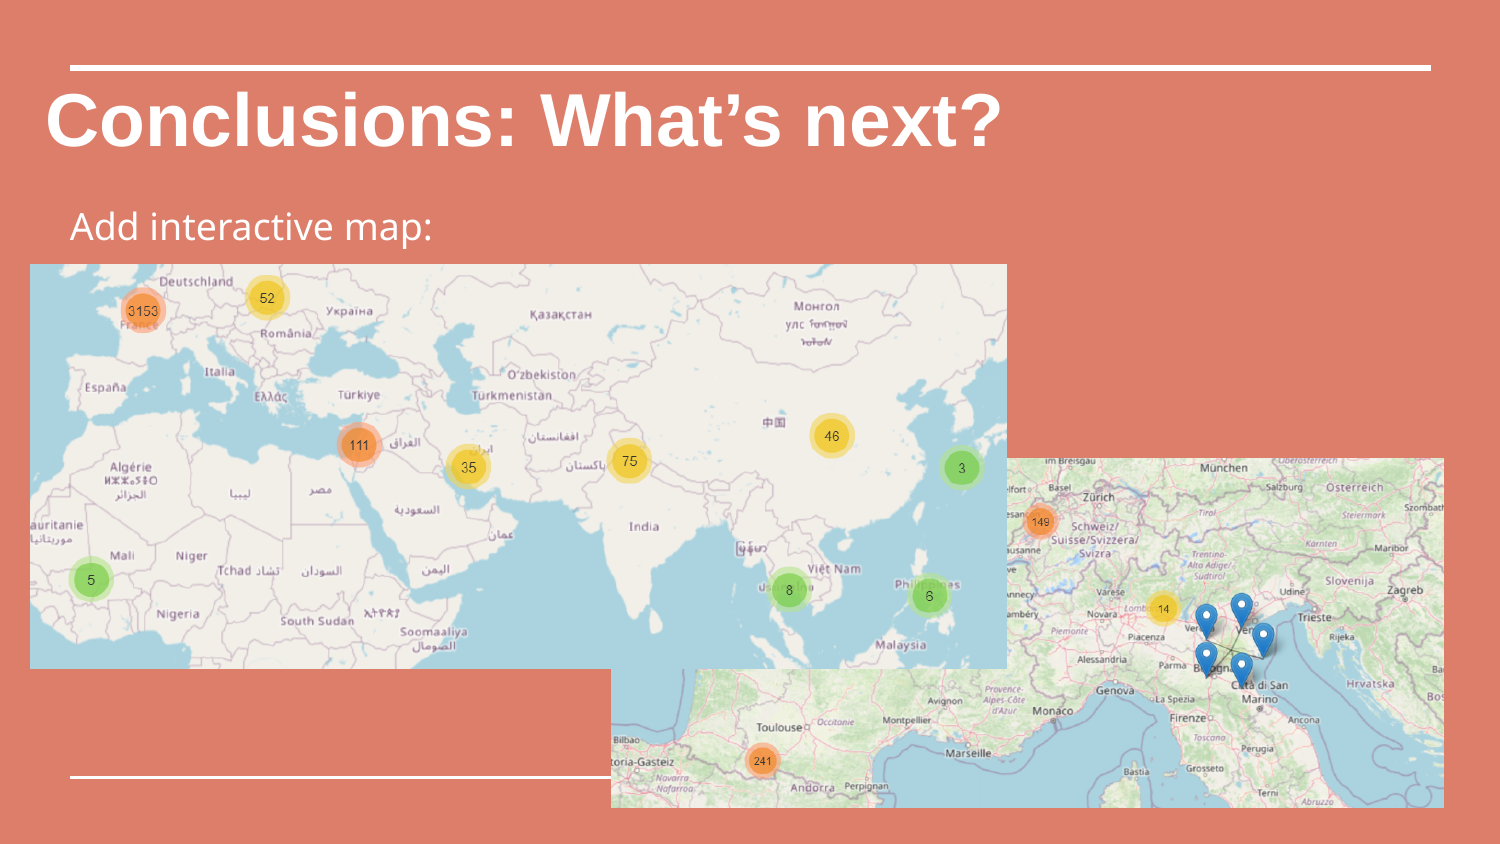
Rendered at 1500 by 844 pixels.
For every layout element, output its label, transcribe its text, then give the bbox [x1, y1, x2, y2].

title Conclusions: What’s next? [30, 50, 1329, 182]
picture [30, 264, 1444, 808]
text_box Add interactive map: [54, 143, 488, 262]
